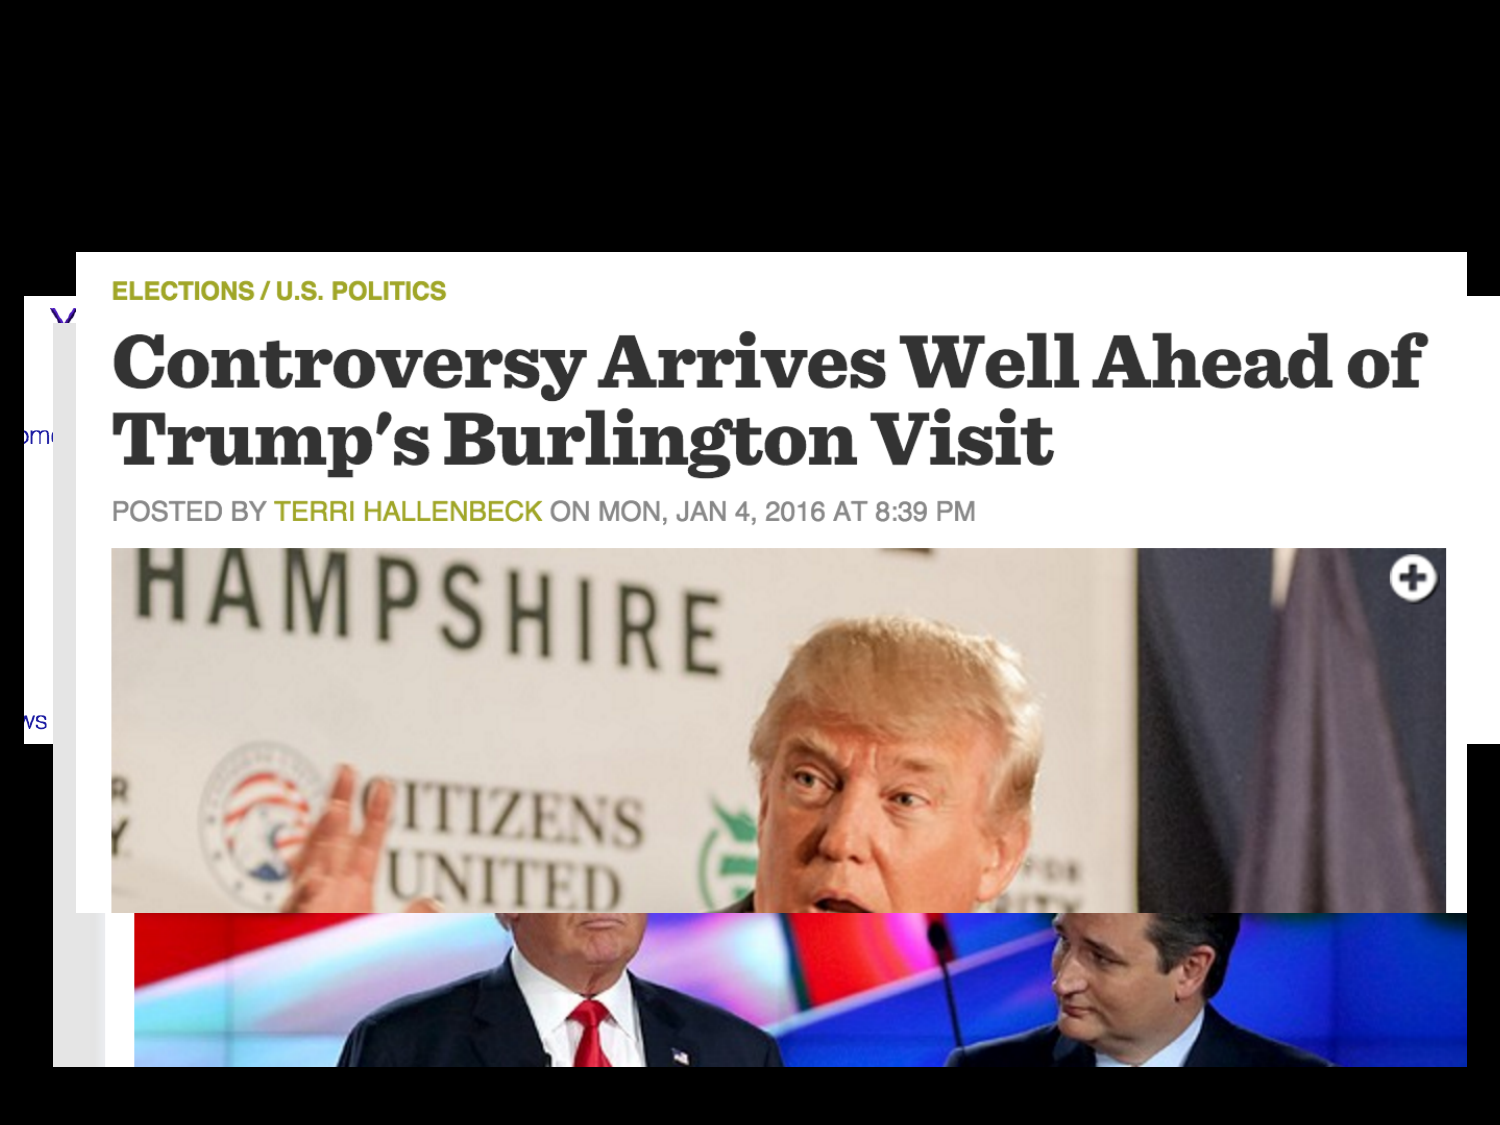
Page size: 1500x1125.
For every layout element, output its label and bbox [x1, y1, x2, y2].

picture [24, 251, 1500, 1068]
